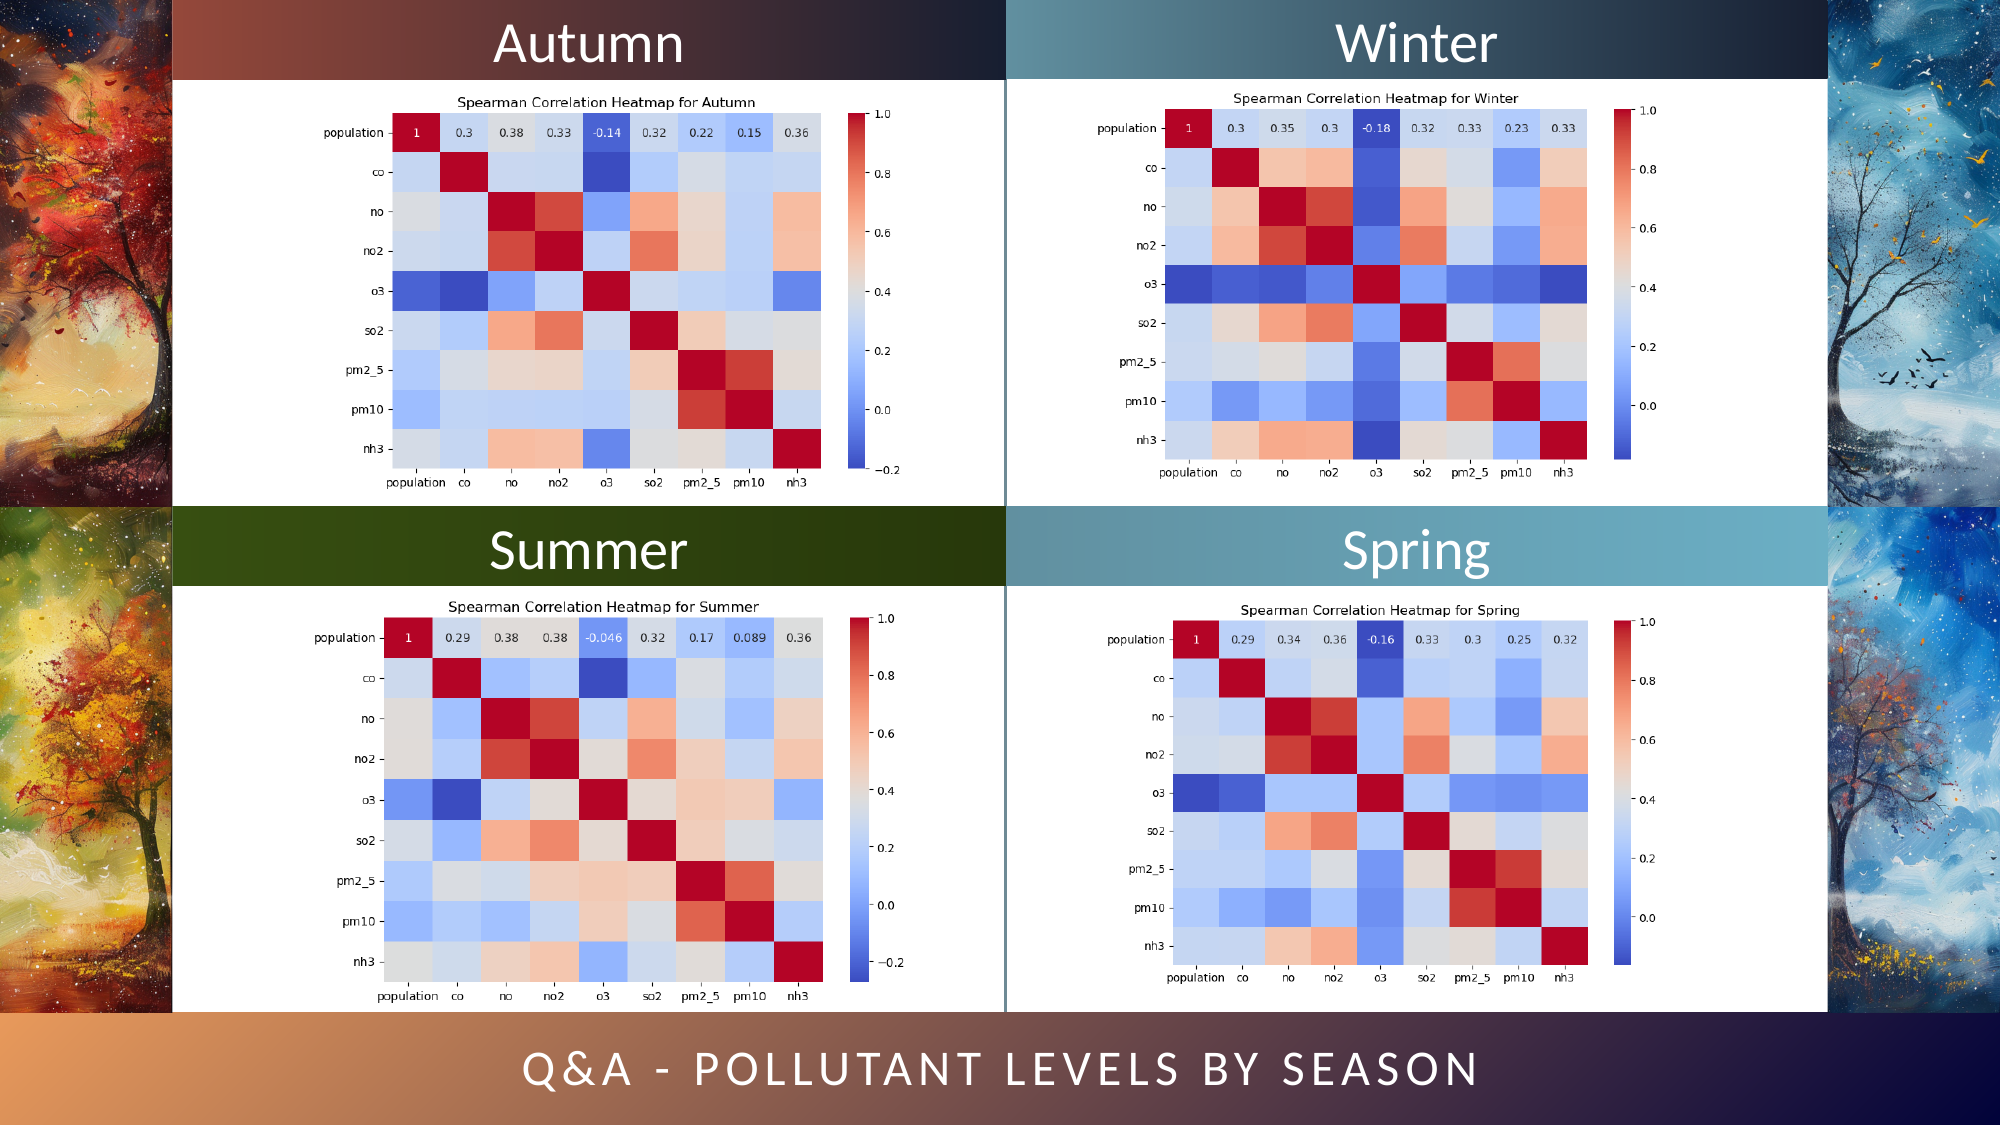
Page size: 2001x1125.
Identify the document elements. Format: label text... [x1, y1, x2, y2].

text_box Autumn [173, 0, 1008, 81]
subtitle Q&A - Pollutant Levels By Season [0, 1012, 2000, 1125]
picture [0, 0, 173, 1014]
picture [1091, 596, 1673, 990]
text_box Summer [173, 505, 1005, 587]
picture [314, 89, 908, 496]
text_box Spring [1005, 505, 1827, 587]
picture [302, 593, 914, 1011]
picture [1088, 84, 1674, 485]
picture [1827, 0, 2000, 1014]
text_box Winter [1005, 0, 1827, 80]
